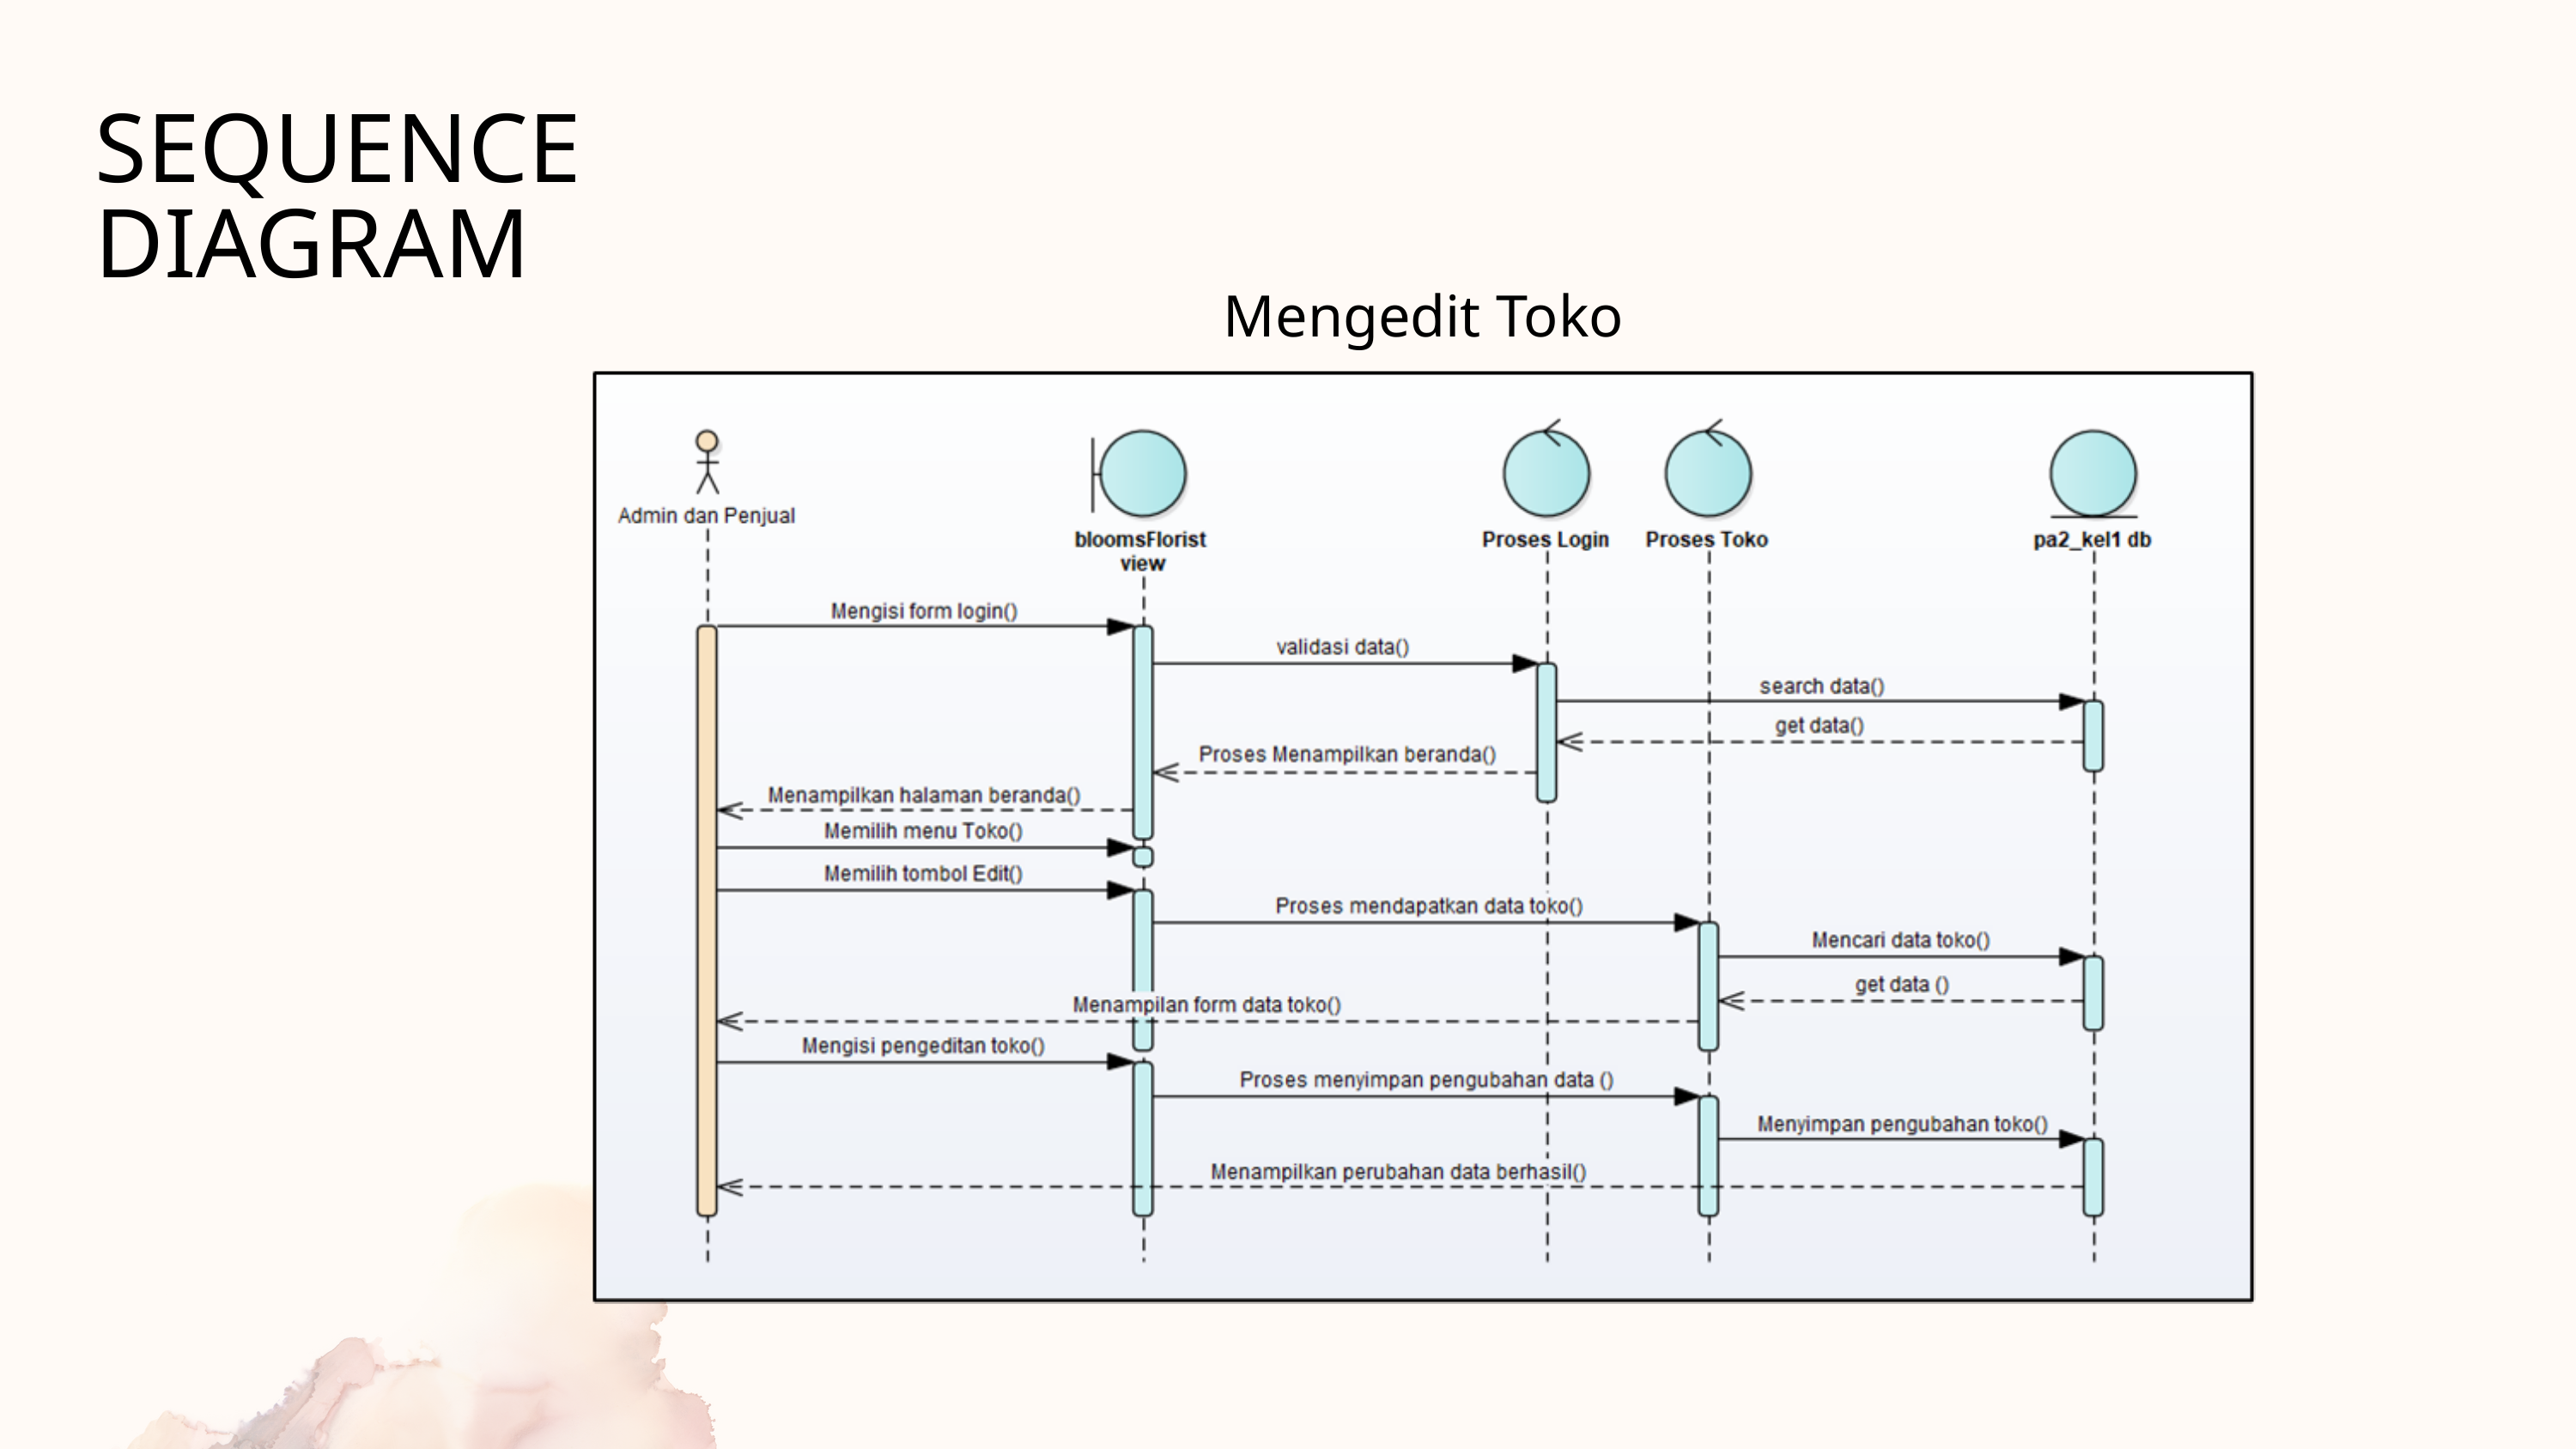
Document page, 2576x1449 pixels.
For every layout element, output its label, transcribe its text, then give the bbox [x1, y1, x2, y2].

text_box [592, 370, 2256, 1304]
text_box [0, 1173, 740, 1449]
text_box Mengedit Toko [1185, 258, 1663, 349]
text_box SEQUENCE DIAGRAM [94, 106, 670, 297]
